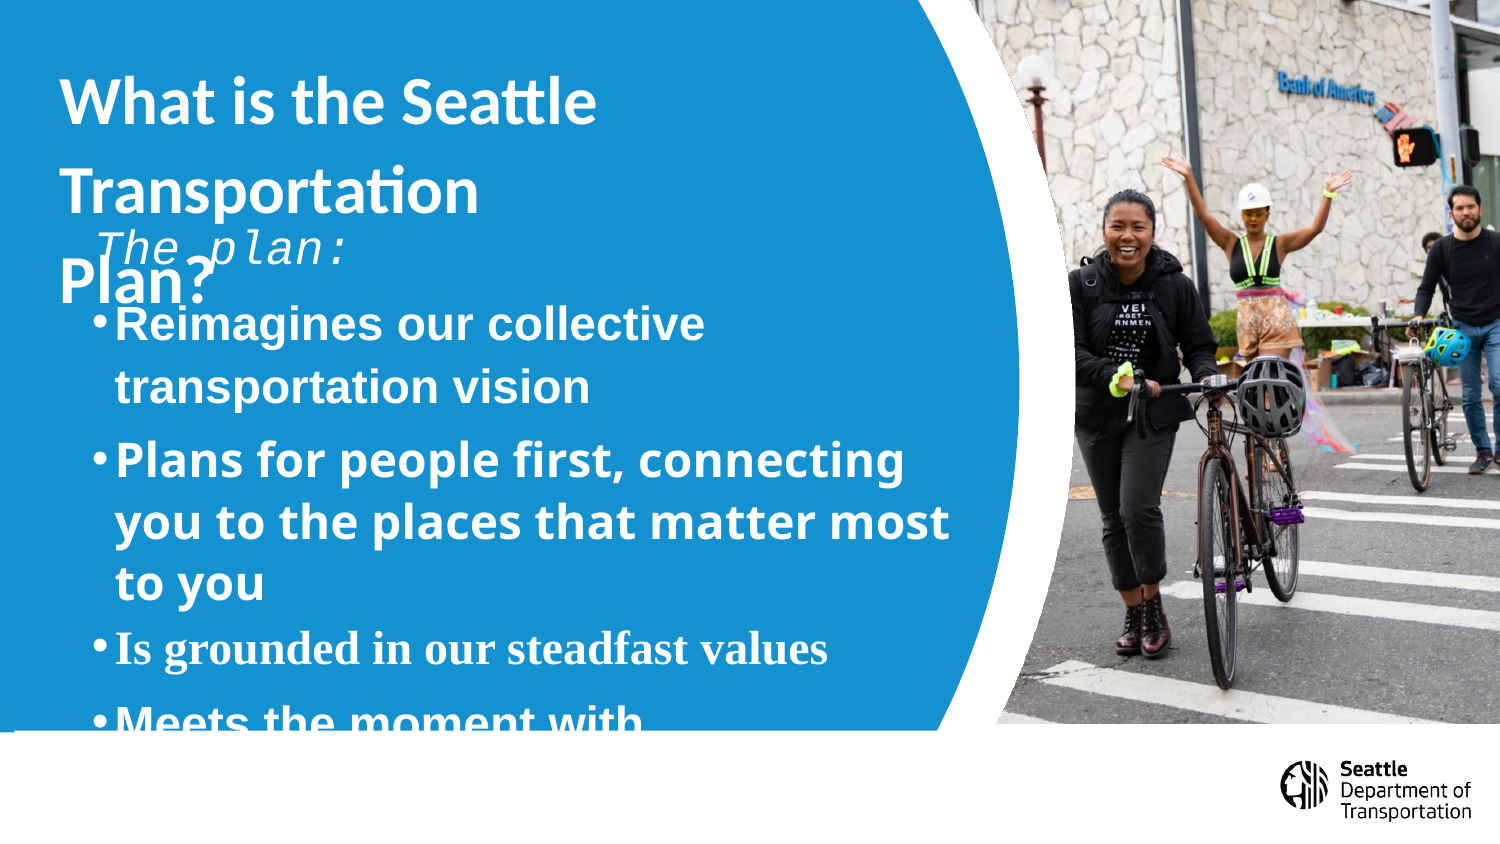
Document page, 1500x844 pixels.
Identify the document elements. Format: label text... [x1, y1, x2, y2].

title What is the Seattle Transportation Plan? [57, 37, 648, 318]
picture [968, 0, 1500, 725]
text_box The plan: Reimagines our collective transportation vision Plans for people first, connecting you to the places that matter most to you Is grounded in our steadfast values Meets the moment with inclusive engagement [91, 209, 954, 813]
text_box [0, 0, 963, 733]
picture [1280, 760, 1471, 822]
